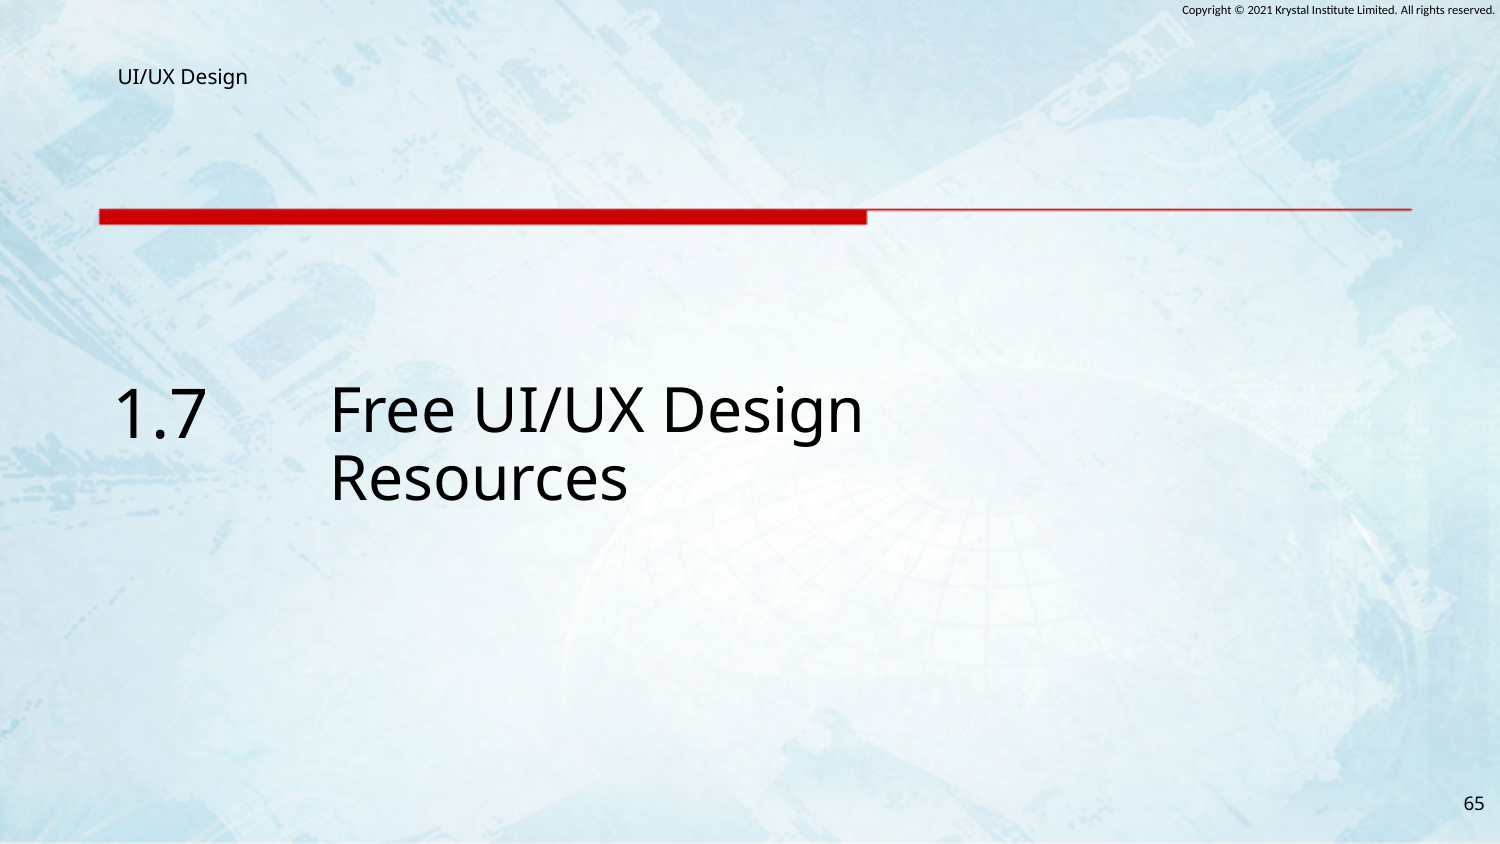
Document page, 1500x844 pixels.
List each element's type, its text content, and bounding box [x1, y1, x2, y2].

picture [0, 0, 1500, 844]
slide_number 65 [1162, 782, 1500, 828]
title Free UI/UX Design Resources [315, 371, 1176, 529]
list 1.7 [97, 371, 315, 529]
